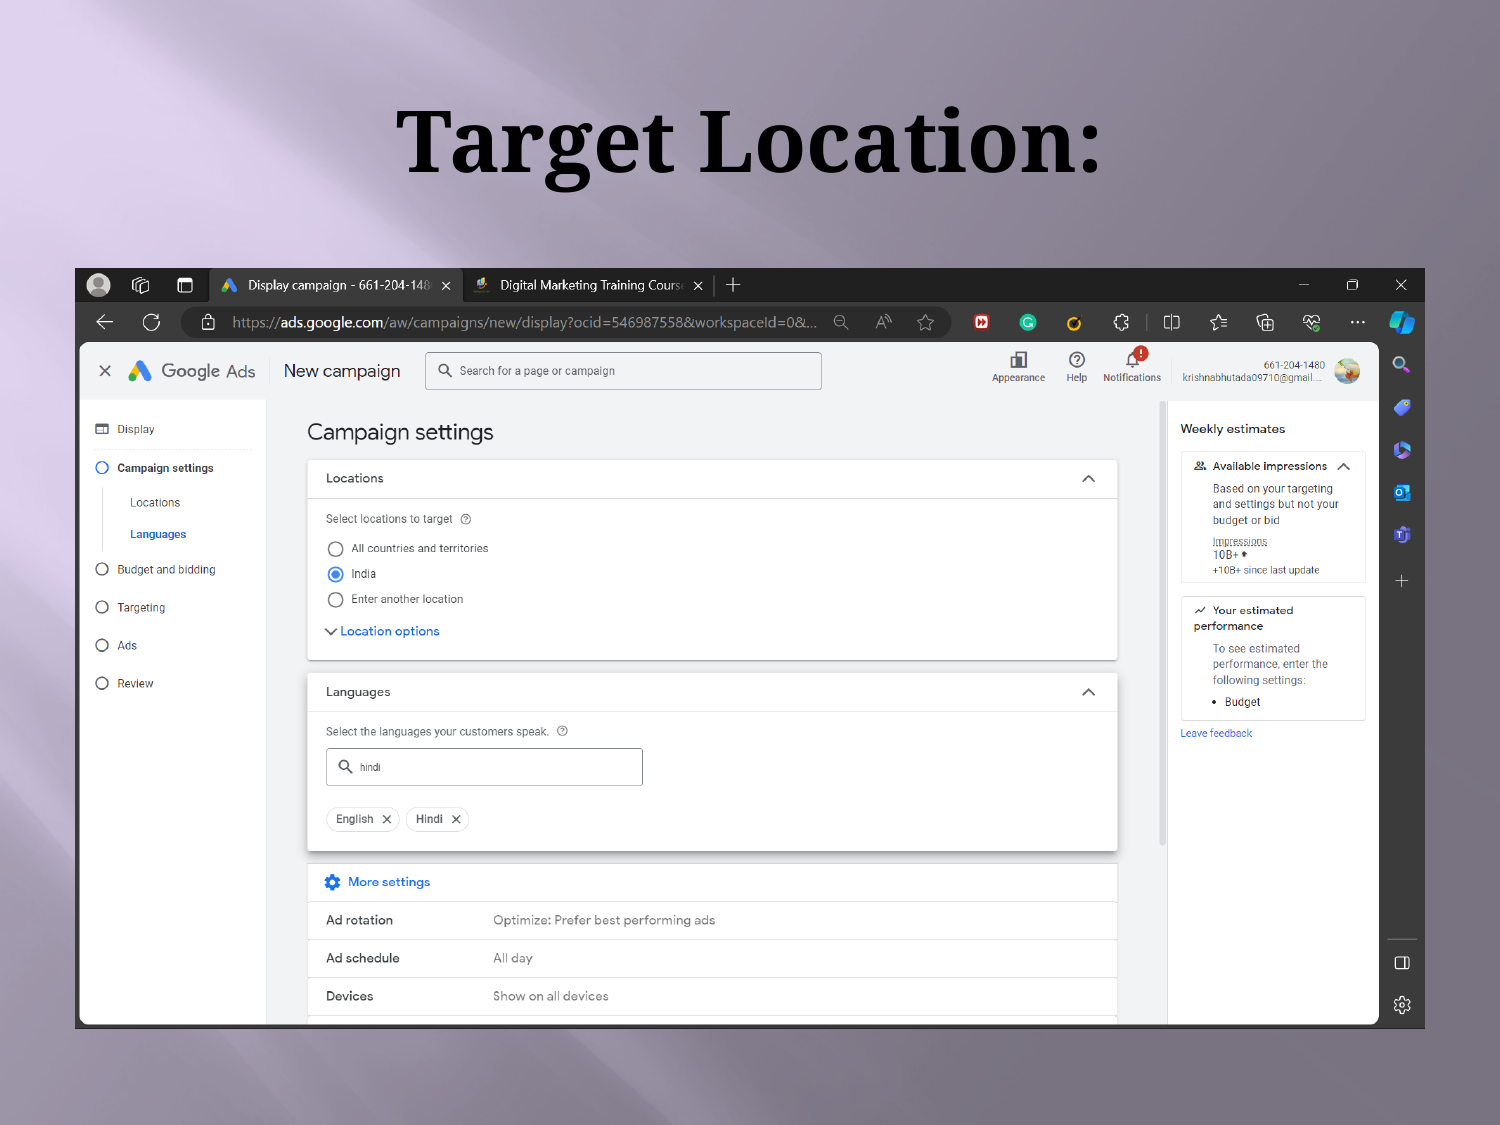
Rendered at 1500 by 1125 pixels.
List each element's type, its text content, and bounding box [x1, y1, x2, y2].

title Target Location: [75, 45, 1425, 233]
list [74, 268, 1426, 1029]
